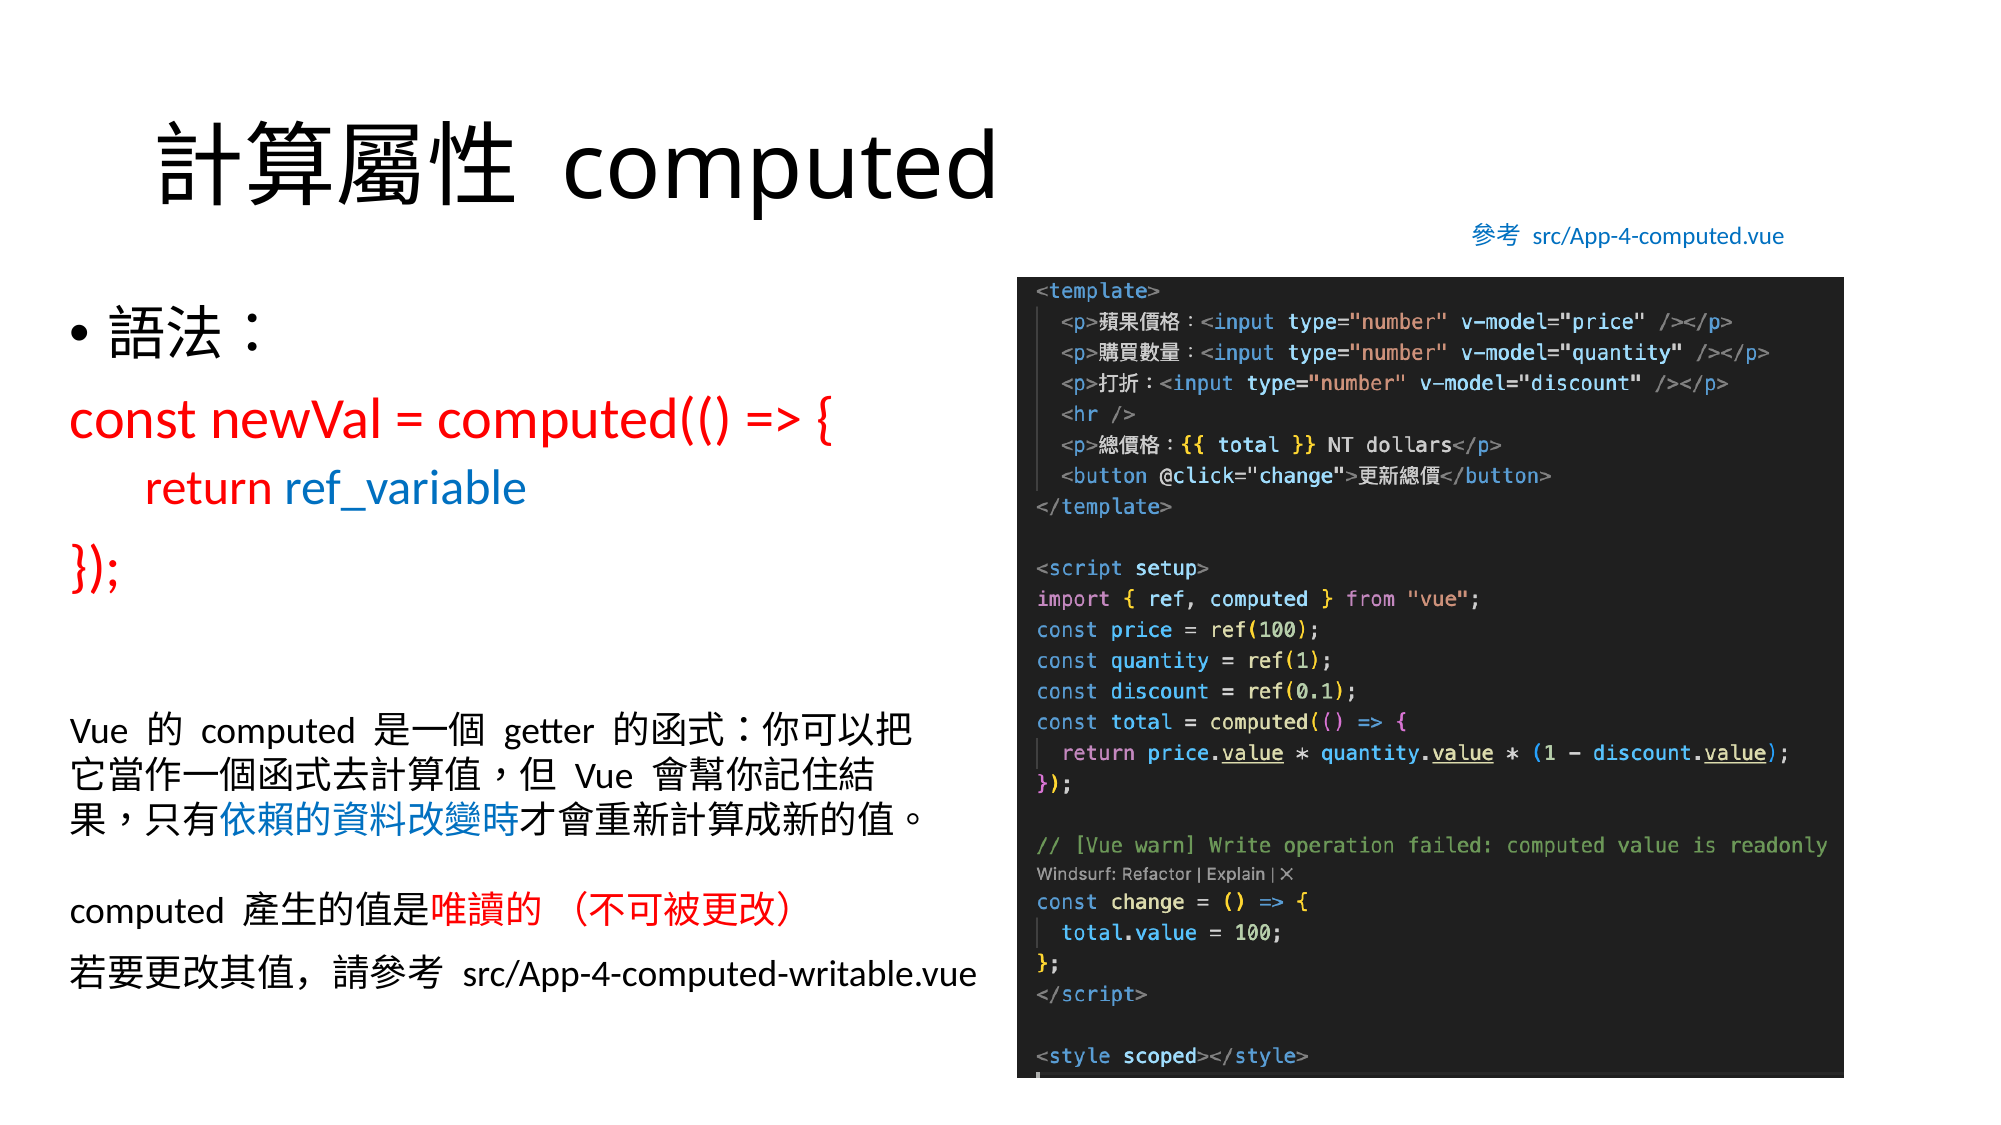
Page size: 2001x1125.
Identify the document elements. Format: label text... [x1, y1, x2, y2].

picture [1017, 277, 1844, 1078]
title 計算屬性 computed [137, 59, 1863, 278]
text_box 參考 src/App-4-computed.vue [1456, 212, 1801, 258]
text_box Vue 的 computed 是一個 getter 的函式：你可以把它當作一個函式去計算值，但 Vue 會幫你記住結果，只有依賴的資料改變時才會重新計算成新的值。 computed 產生的值是唯讀的 （不可被更改） [55, 698, 928, 939]
text_box 若要更改其值，請參考 src/App-4-computed-writable.vue [55, 941, 993, 1001]
list 語法： const newVal = computed(() => { return ref_variable }); [55, 296, 1017, 1011]
